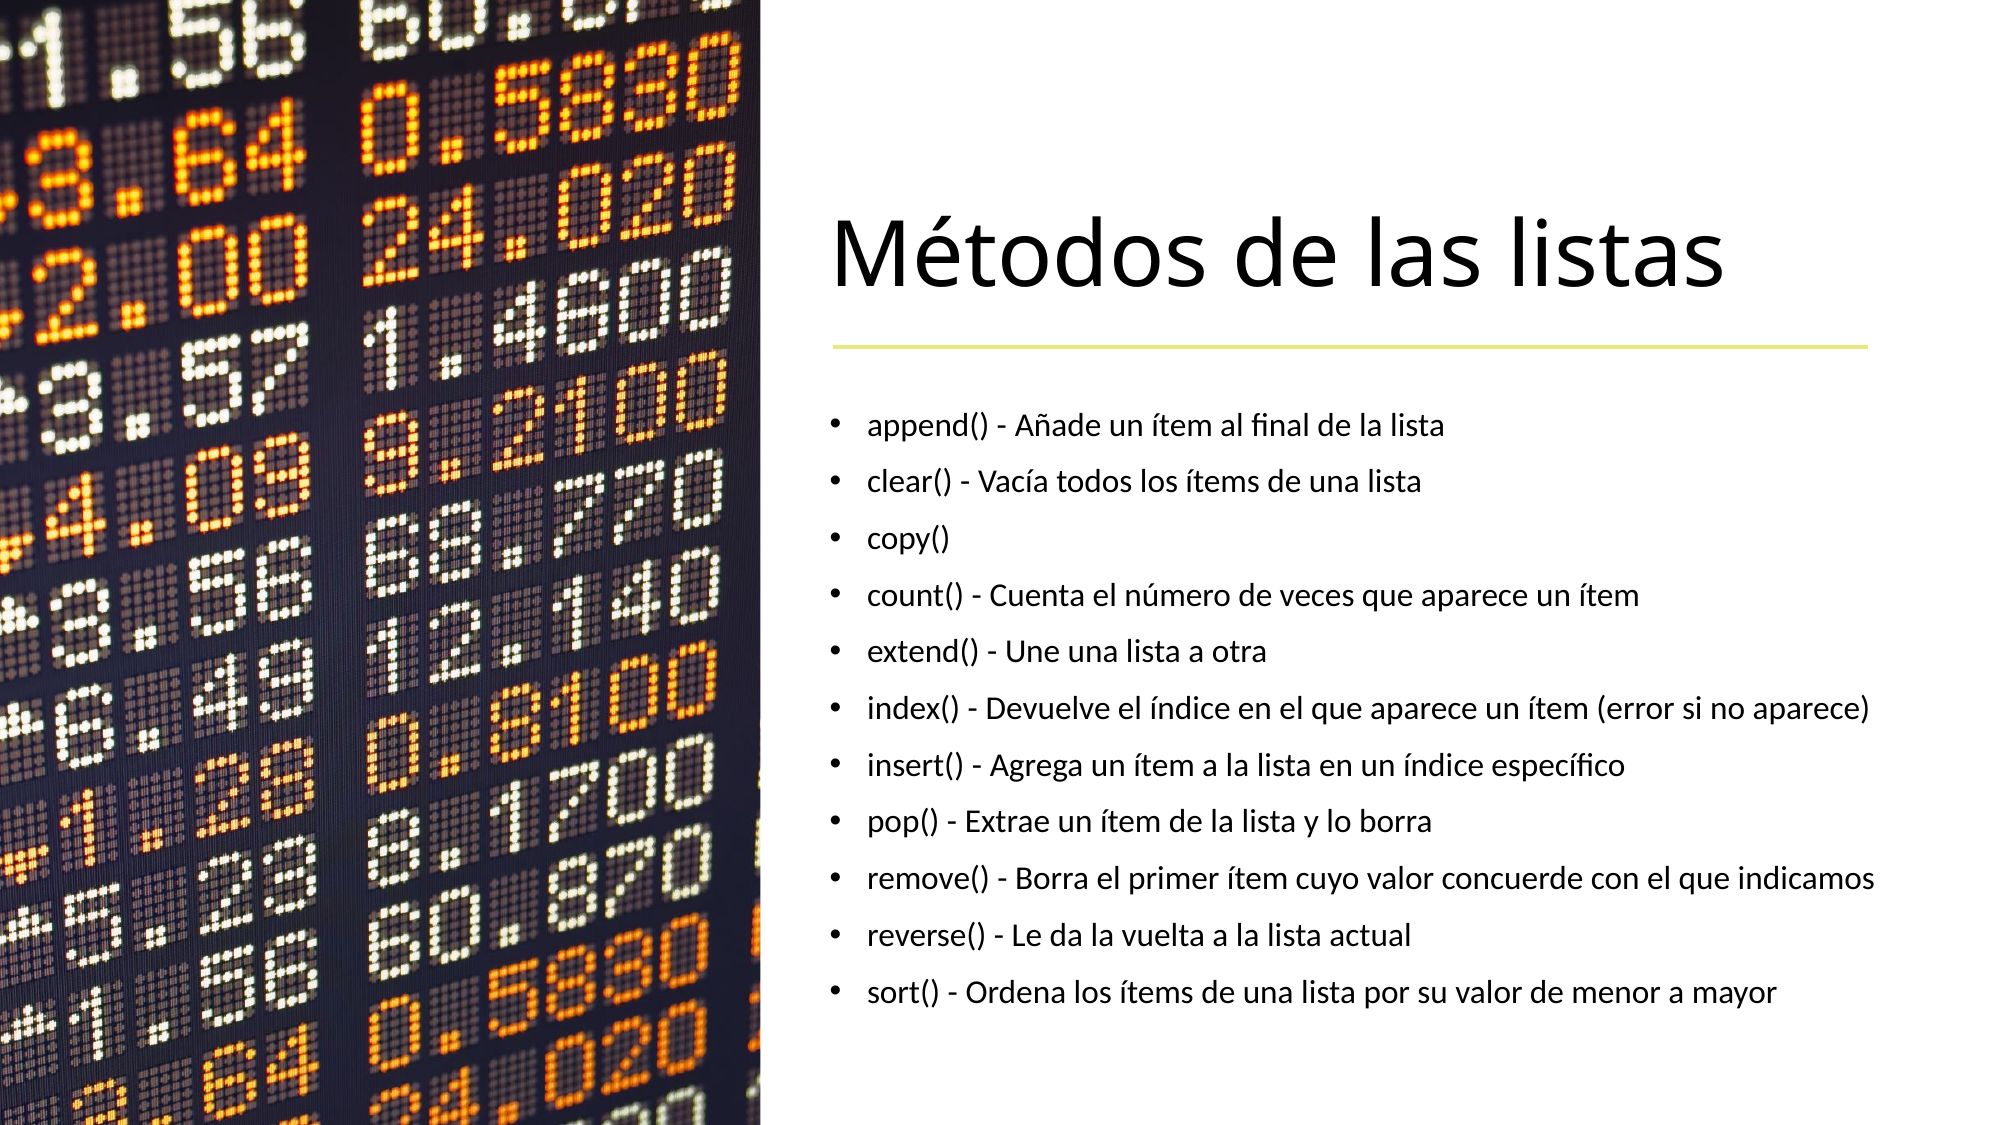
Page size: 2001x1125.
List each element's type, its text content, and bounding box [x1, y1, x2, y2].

title Métodos de las listas [814, 103, 1895, 315]
list append() - Añade un ítem al final de la lista clear() - Vacía todos los ítems de una lista copy() count() - Cuenta el número de veces que aparece un ítem extend() - Une una lista a otra index() - Devuelve el índice en el que aparece un ítem (error si no aparece) insert() - Agrega un ítem a la lista en un índice específico pop() - Extrae un ítem de la lista y lo borra remove() - Borra el primer ítem cuyo valor concuerde con el que indicamos reverse() - Le da la vuelta a la lista actual sort() - Ordena los ítems de una lista por su valor de menor a mayor [814, 399, 1895, 1021]
picture [0, 0, 761, 1125]
